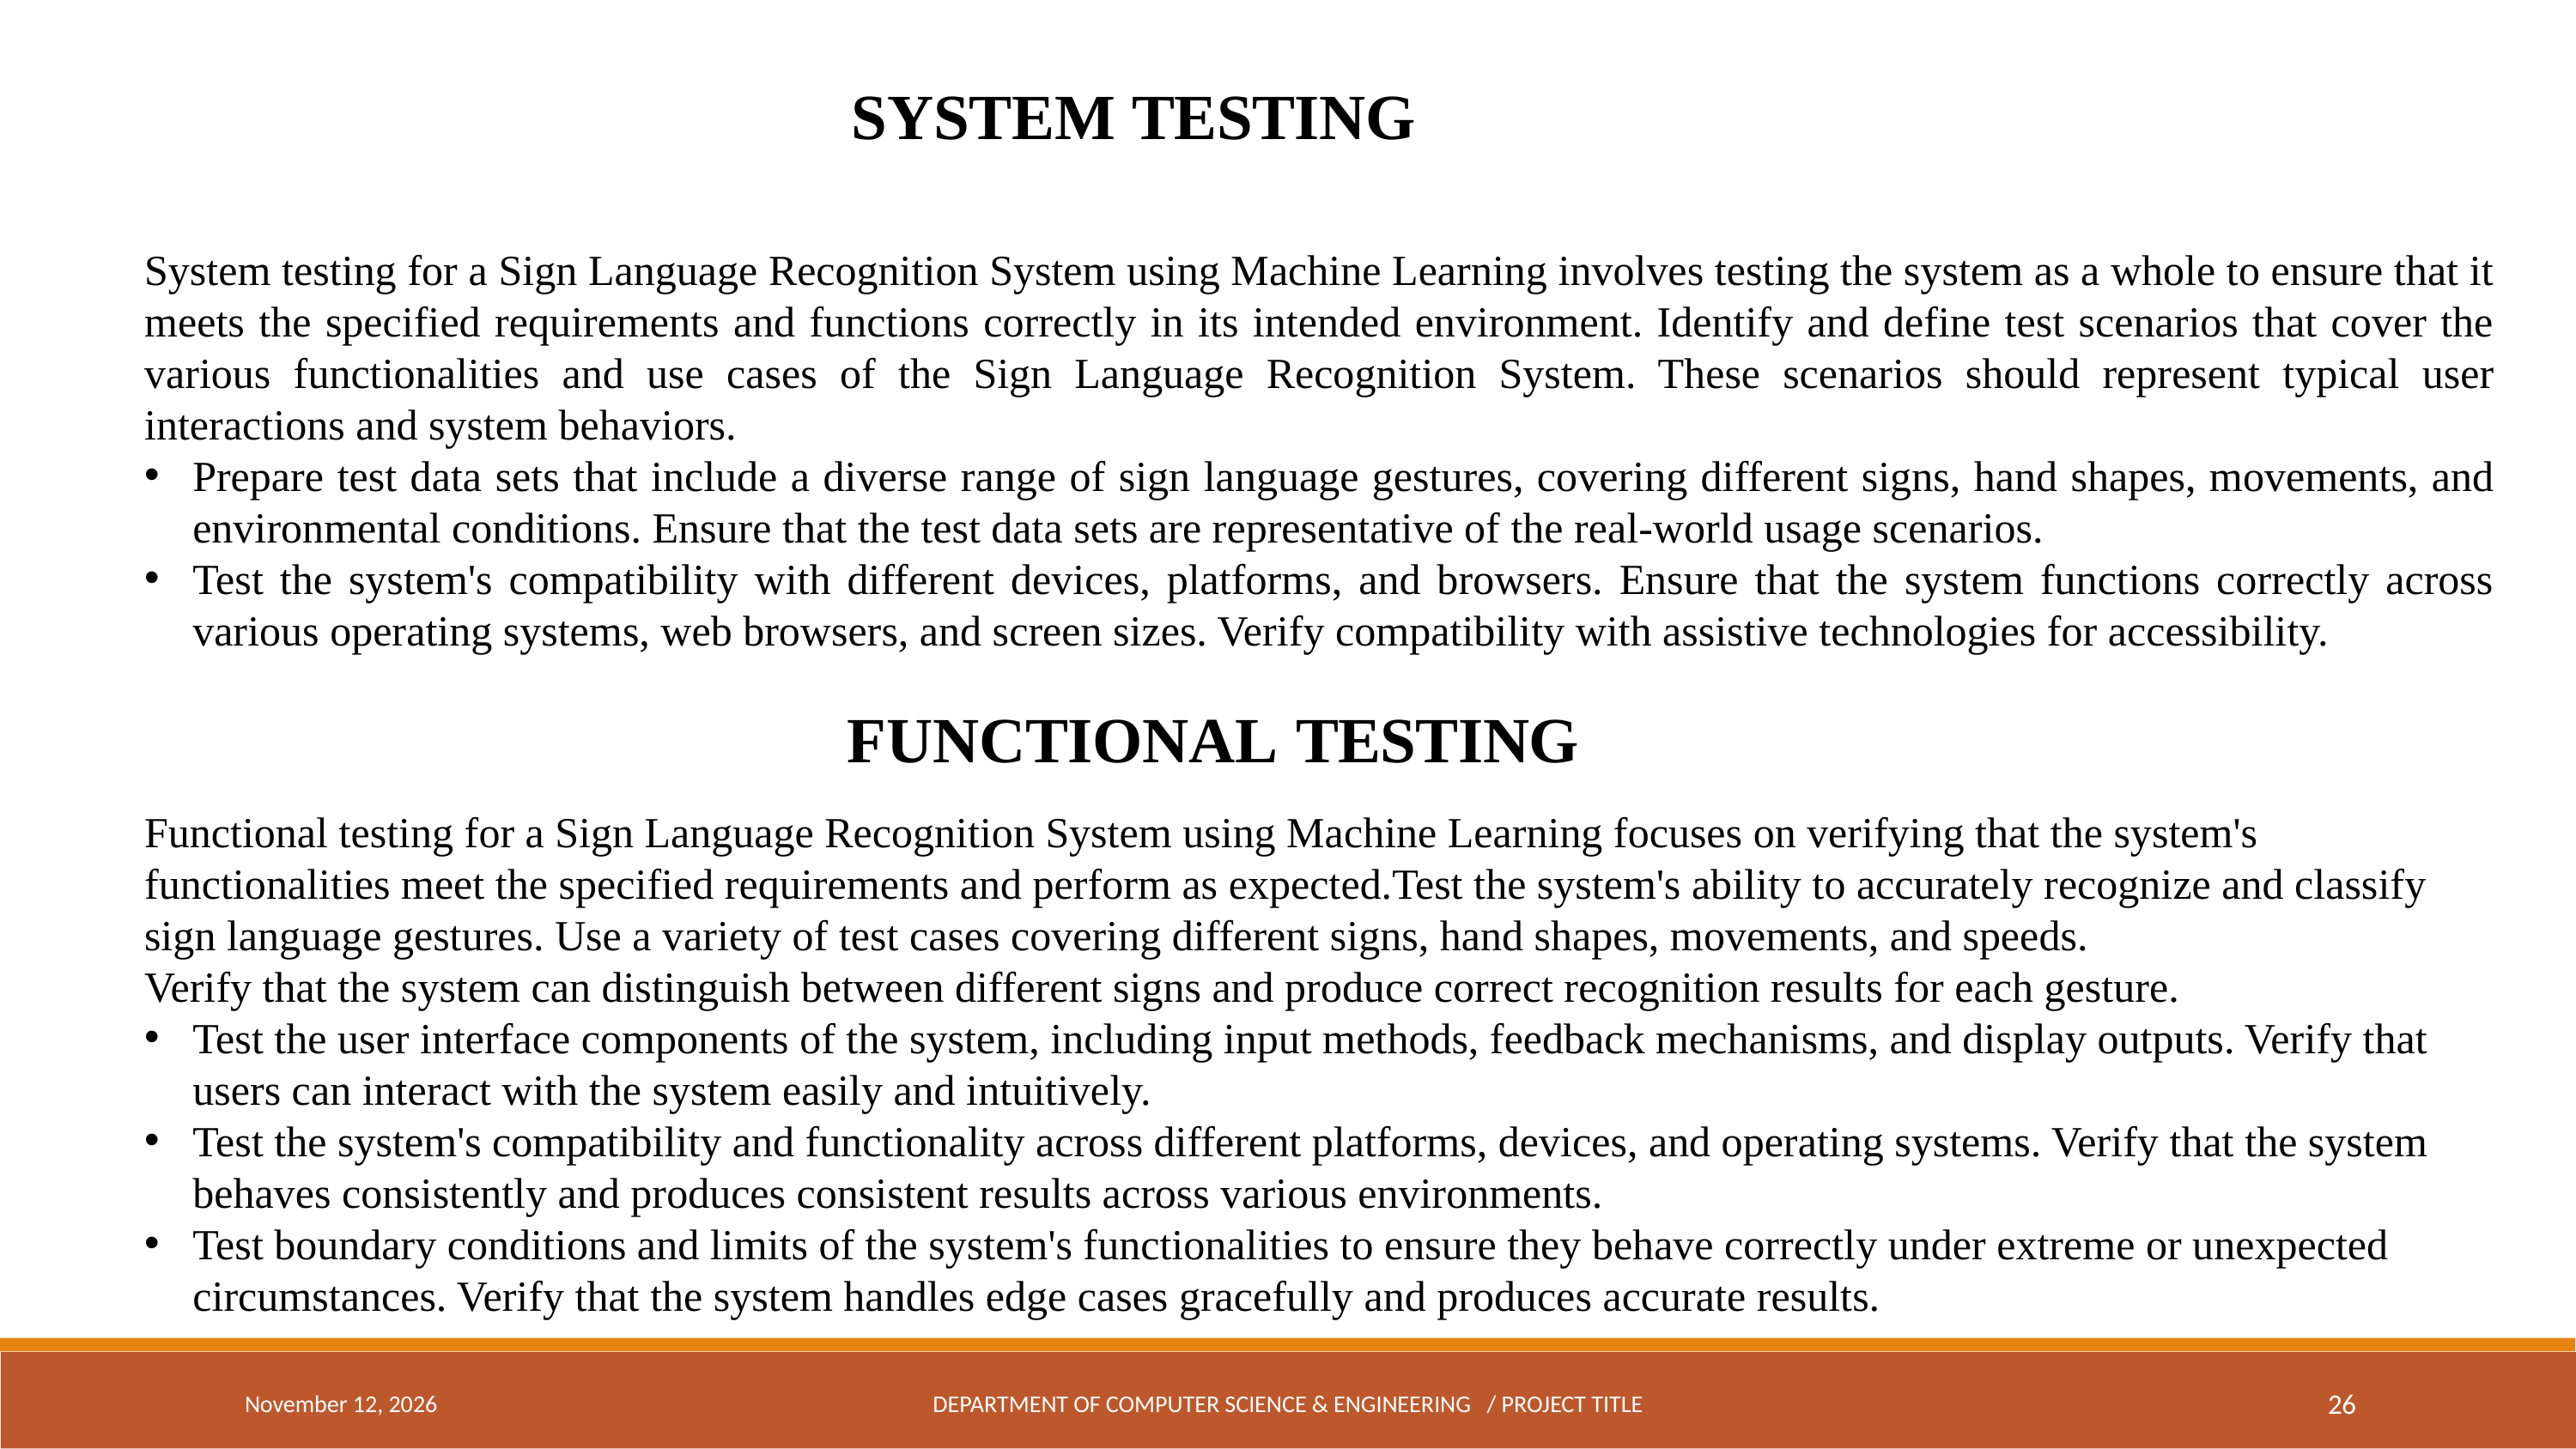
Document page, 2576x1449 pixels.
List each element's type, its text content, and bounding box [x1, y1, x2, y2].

text_box Functional testing for a Sign Language Recognition System using Machine Learning focuses on verifying that the system's functionalities meet the specified requirements and perform as expected.Test the system's ability to accurately recognize and classify sign language gestures. Use a variety of test cases covering different signs, hand shapes, movements, and speeds. Verify that the system can distinguish between different signs and produce correct recognition results for each gesture. Test the user interface components of the system, including input methods, feedback mechanisms, and display outputs. Verify that users can interact with the system easily and intuitively. Test the system's compatibility and functionality across different platforms, devices, and operating systems. Verify that the system behaves consistently and produces consistent results across various environments. Test boundary conditions and limits of the system's functionalities to ensure they behave correctly under extreme or unexpected circumstances. Verify that the system handles edge cases gracefully and produces accurate results. [131, 798, 2471, 1319]
slide_number 26 [2092, 1364, 2369, 1442]
footer DEPARTMENT OF COMPUTER SCIENCE & ENGINEERING / PROJECT TITLE [779, 1364, 1798, 1442]
text_box SYSTEM TESTING [836, 69, 1526, 160]
text_box FUNCTIONAL TESTING [833, 692, 1689, 783]
text_box System testing for a Sign Language Recognition System using Machine Learning involves testing the system as a whole to ensure that it meets the specified requirements and functions correctly in its intended environment. Identify and define test scenarios that cover the various functionalities and use cases of the Sign Language Recognition System. These scenarios should represent typical user interactions and system behaviors. Prepare test data sets that include a diverse range of sign language gestures, covering different signs, hand shapes, movements, and environmental conditions. Ensure that the test data sets are representative of the real-world usage scenarios. Test the system's compatibility with different devices, platforms, and browsers. Ensure that the system functions correctly across various operating systems, web browsers, and screen sizes. Verify compatibility with assistive technologies for accessibility. [131, 235, 2509, 677]
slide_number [232, 1364, 755, 1442]
